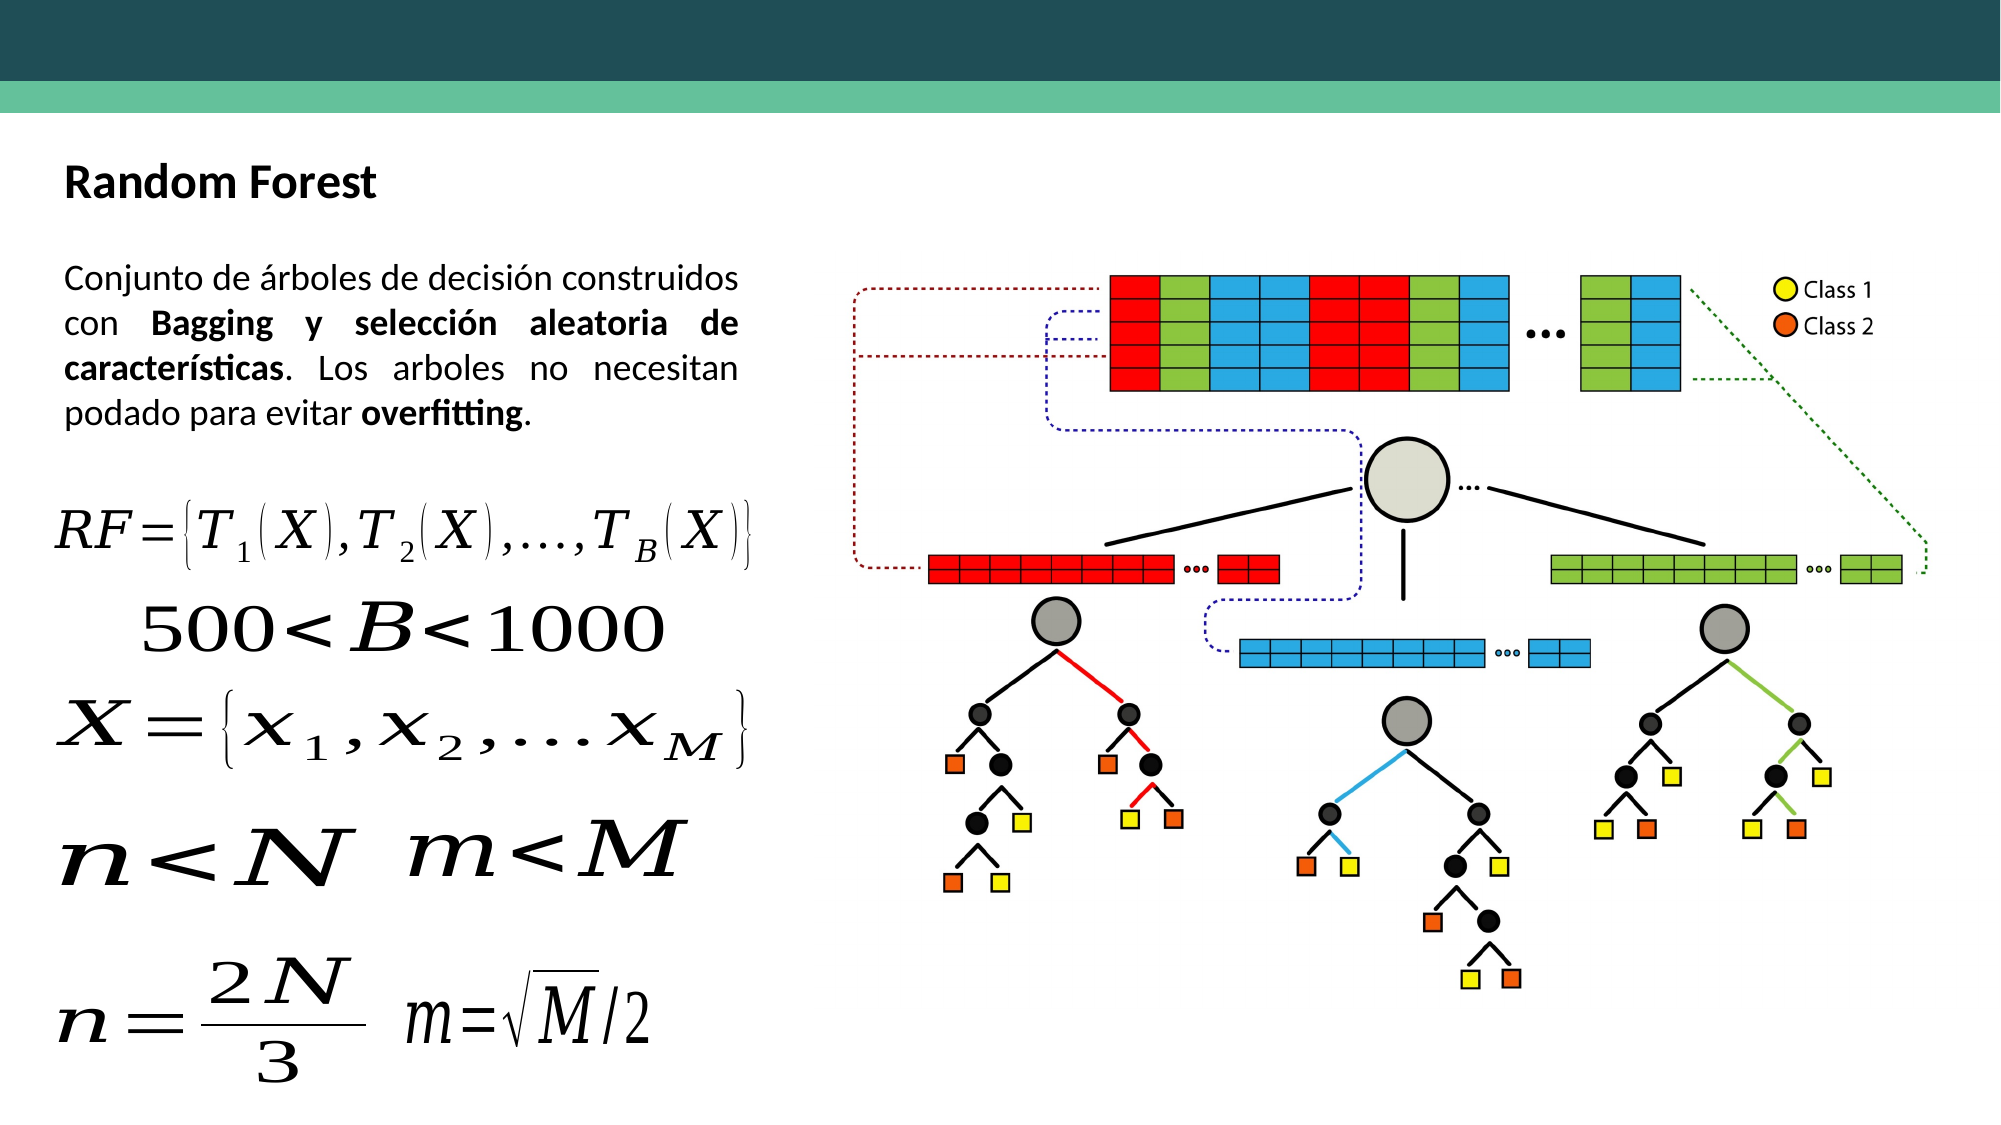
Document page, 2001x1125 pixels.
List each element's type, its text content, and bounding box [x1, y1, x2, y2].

picture [813, 251, 2000, 1009]
text_box Random Forest Conjunto de árboles de decisión construidos con Bagging y selección aleatoria de características. Los arboles no necesitan podado para evitar overfitting. [49, 140, 755, 441]
